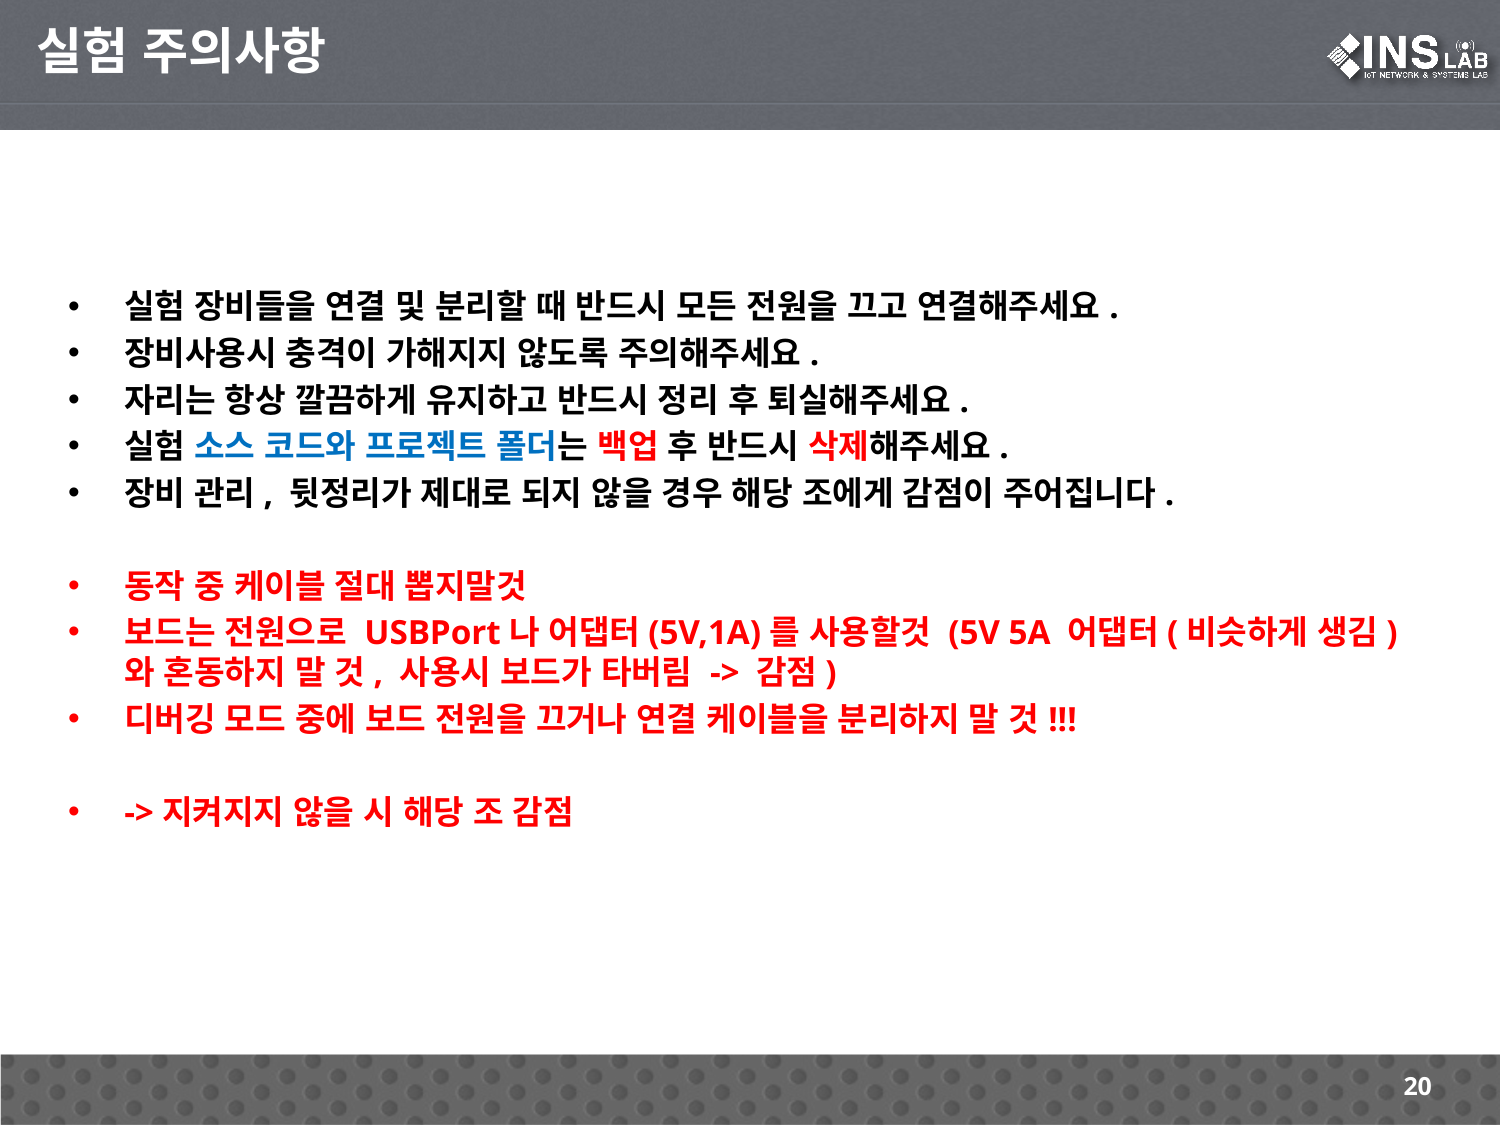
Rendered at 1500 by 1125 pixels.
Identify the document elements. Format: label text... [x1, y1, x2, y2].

slide_number 20 [1096, 1057, 1447, 1118]
picture [1327, 11, 1500, 101]
list 실험 주의사항 [21, 12, 550, 102]
list 실험 장비들을 연결 및 분리할 때 반드시 모든 전원을 끄고 연결해주세요. 장비사용시 충격이 가해지지 않도록 주의해주세요. 자리는 항상 깔끔하게 유지하고 반드시 정리 후 퇴실해주세요. 실험 소스 코드와 프로젝트 폴더는 백업 후 반드시 삭제해주세요. 장비 관리, 뒷정리가 제대로 되지 않을 경우 해당 조에게 감점이 주어집니다. 동작 중 케이블 절대 뽑지말것 보드는 전원으로 USBPort나 어댑터(5V,1A)를 사용할것 (5V 5A 어댑터(비슷하게 생김)와 혼동하지 말 것, 사용시 보드가 타버림 -> 감점) 디버깅 모드 중에 보드 전원을 끄거나 연결 케이블을 분리하지 말 것!!! ->지켜지지 않을 시 해당 조 감점 [53, 231, 1436, 1012]
